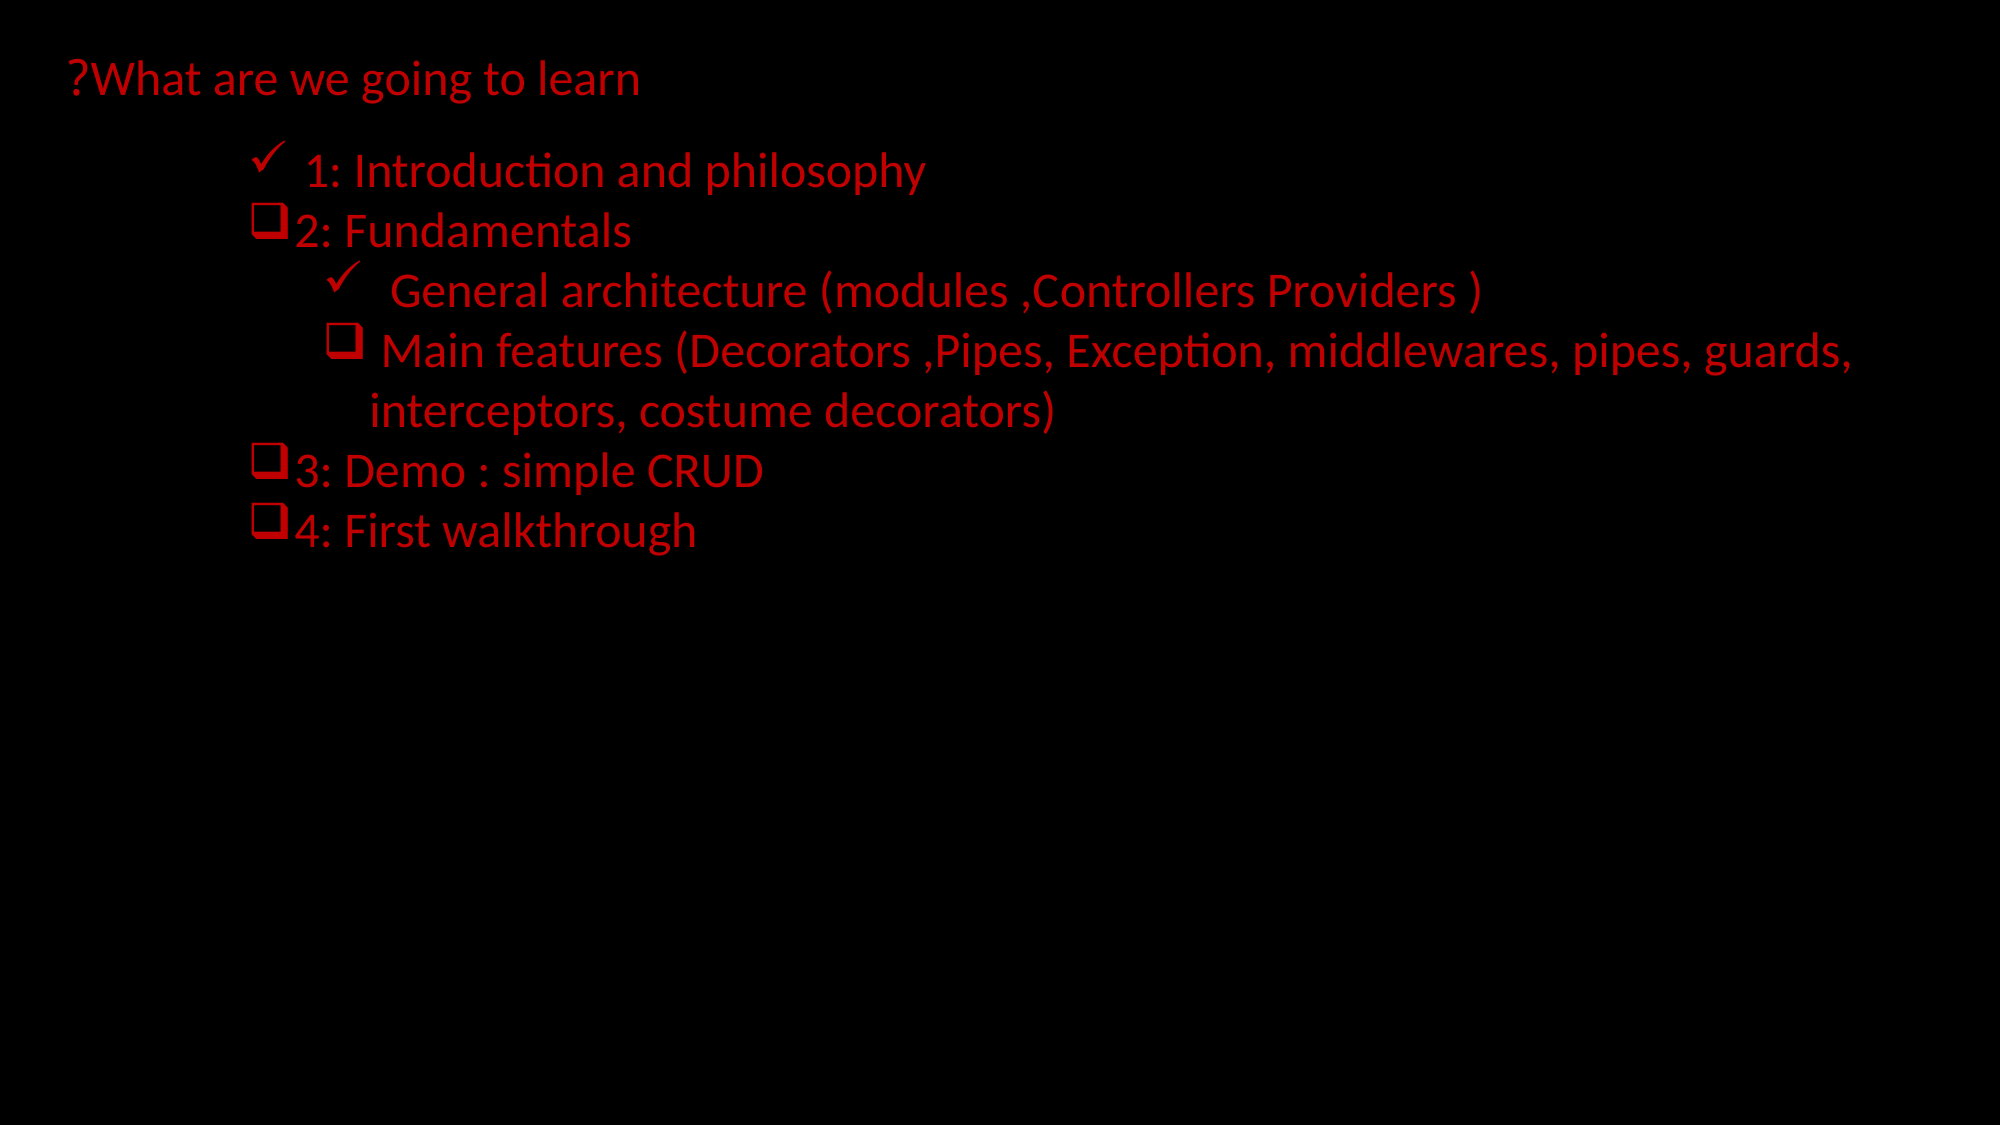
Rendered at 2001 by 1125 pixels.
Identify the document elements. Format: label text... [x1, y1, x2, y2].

text_box 1: Introduction and philosophy 2: Fundamentals General architecture (modules ,Controllers Providers ) Main features (Decorators ,Pipes, Exception, middlewares, pipes, guards, interceptors, costume decorators) 3: Demo : simple CRUD 4: First walkthrough [232, 130, 1940, 565]
text_box What are we going to learn? [49, 37, 1383, 113]
